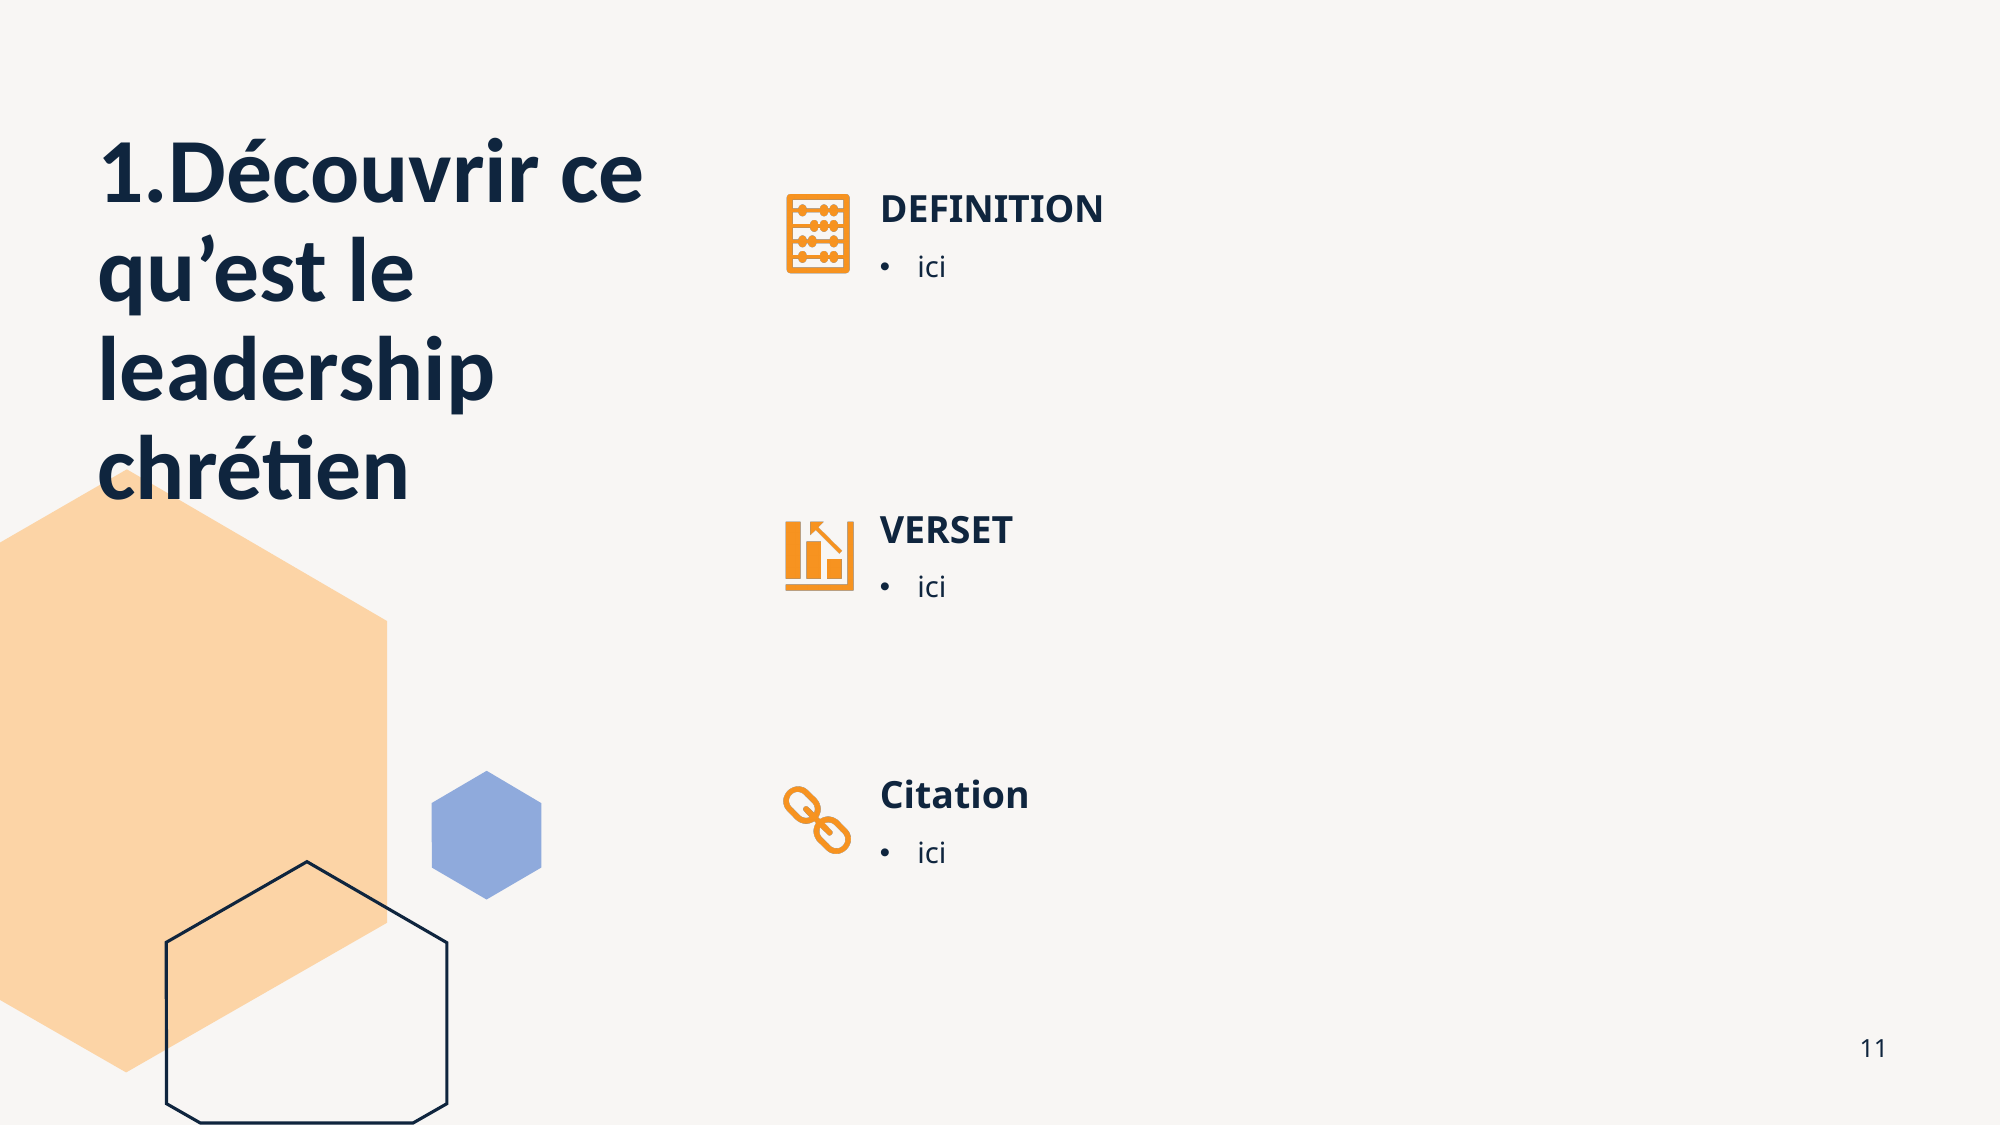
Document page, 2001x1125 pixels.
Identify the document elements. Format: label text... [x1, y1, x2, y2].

list Citation [864, 754, 1712, 824]
list ici [864, 241, 1712, 489]
slide_number 11 [1836, 1020, 1912, 1080]
picture [773, 773, 862, 867]
list VERSET [864, 489, 1712, 559]
picture [776, 187, 860, 281]
list ici [864, 560, 1712, 754]
title 1.Découvrir ce qu’est le leadership chrétien [82, 115, 738, 490]
list ici [864, 827, 1712, 1096]
list DEFINITION [864, 168, 1712, 238]
picture [774, 509, 863, 603]
